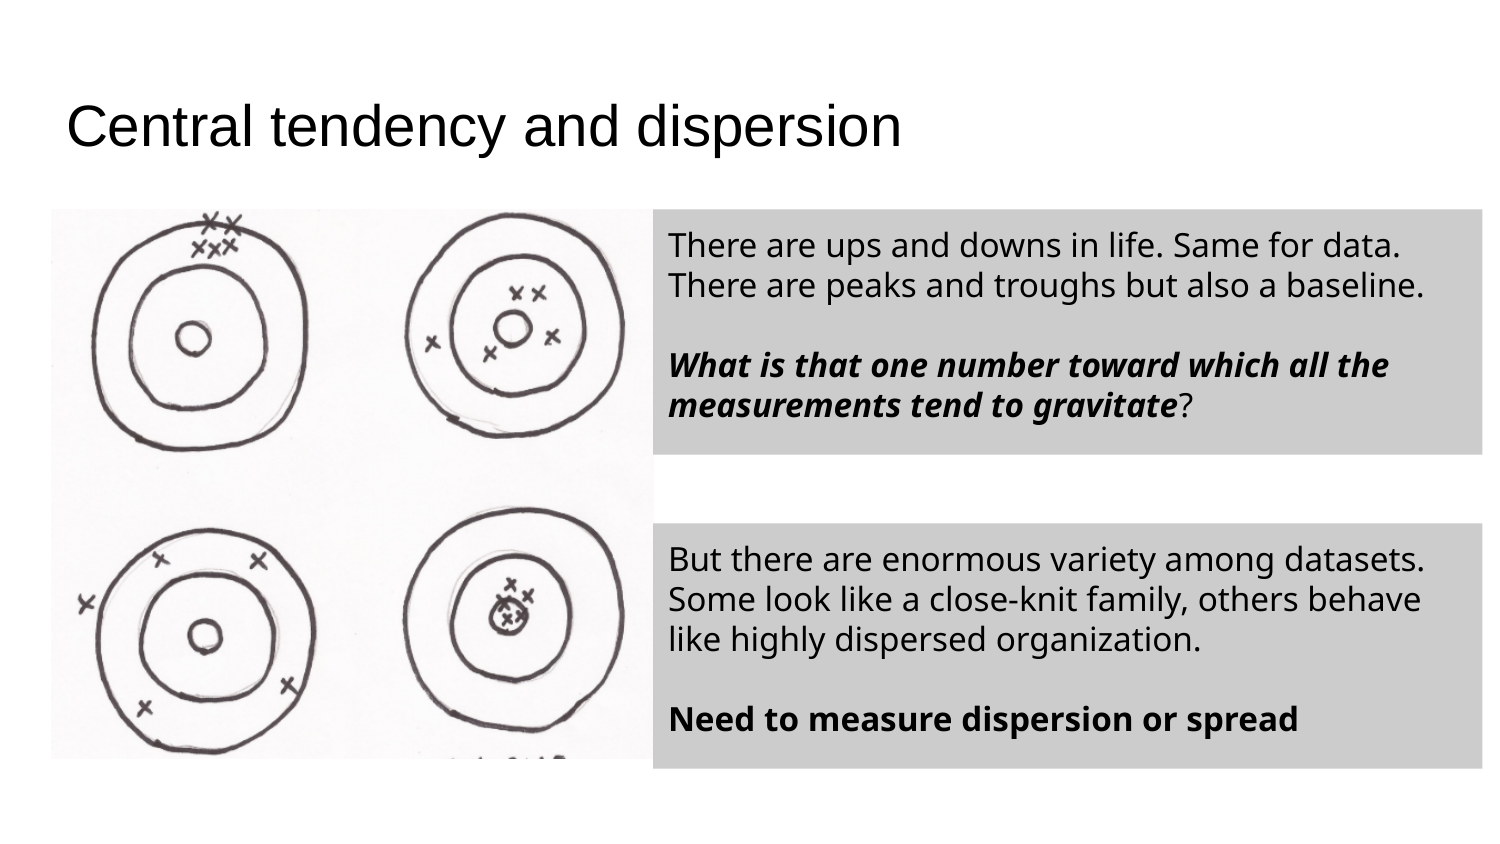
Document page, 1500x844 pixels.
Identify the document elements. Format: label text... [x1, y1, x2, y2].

text_box But there are enormous variety among datasets. Some look like a close-knit family, others behave like highly dispersed organization. Need to measure dispersion or spread [653, 523, 1483, 769]
picture [50, 209, 654, 759]
text_box There are ups and downs in life. Same for data. There are peaks and troughs but also a baseline. What is that one number toward which all the measurements tend to gravitate? [654, 209, 1483, 455]
title Central tendency and dispersion [51, 72, 1449, 167]
